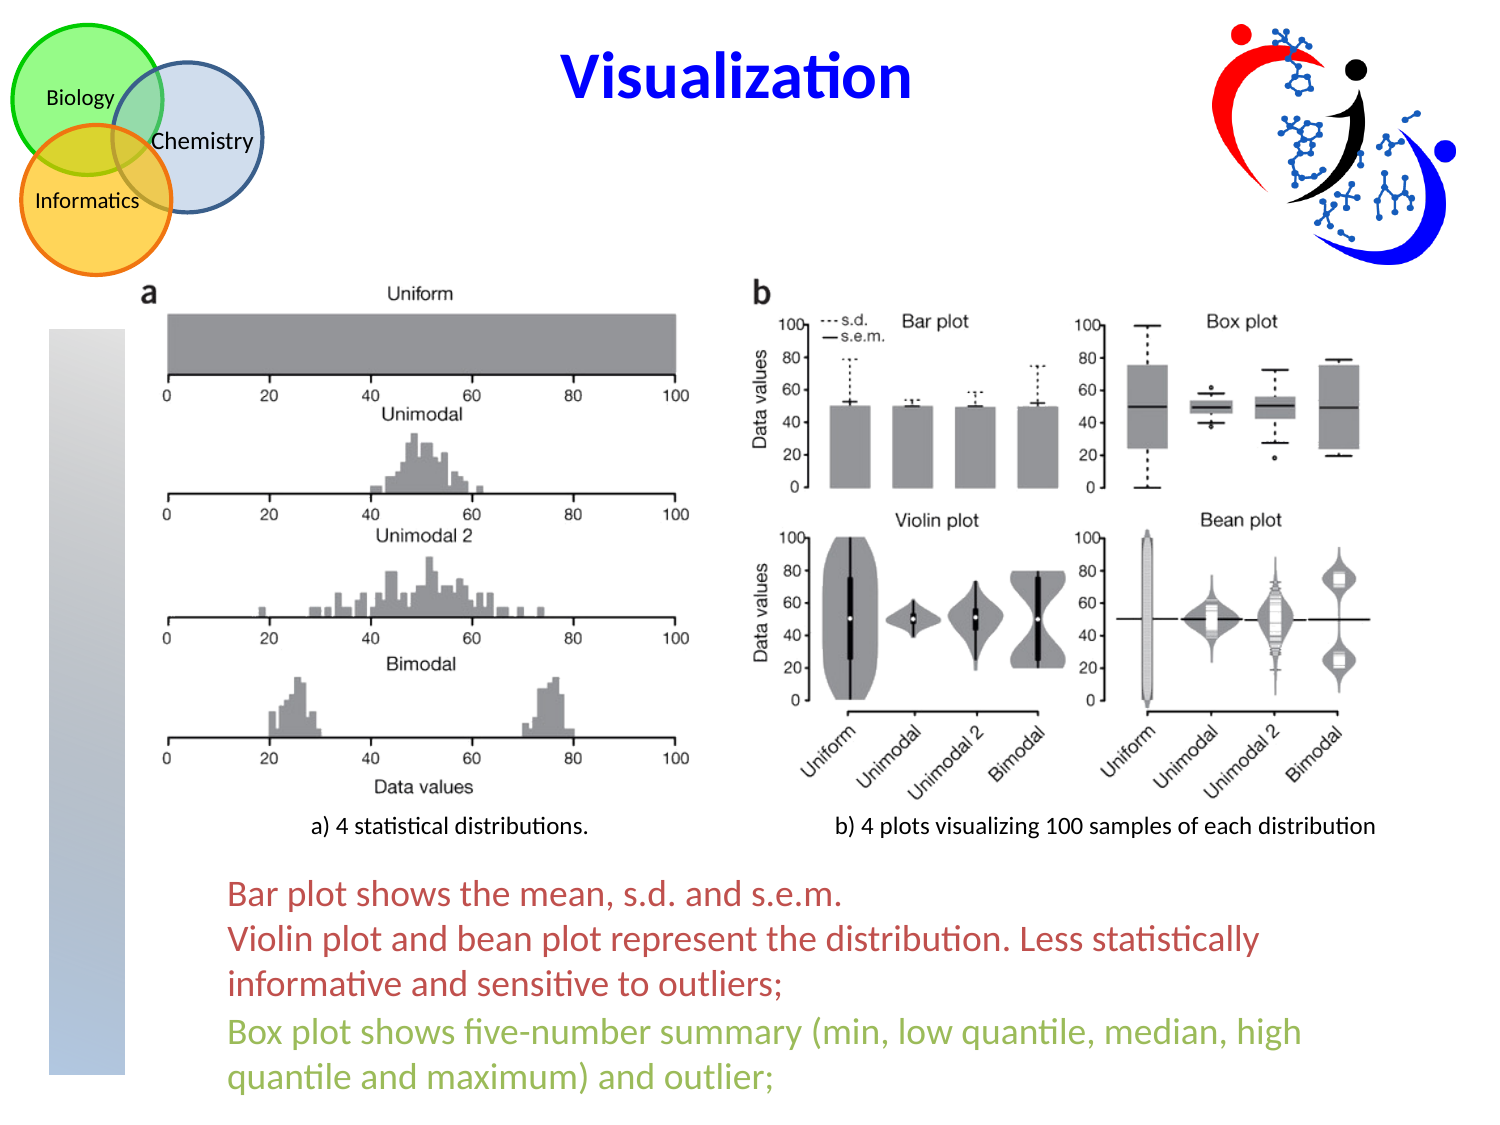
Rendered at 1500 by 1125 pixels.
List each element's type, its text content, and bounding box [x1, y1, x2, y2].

text_box b) 4 plots visualizing 100 samples of each distribution [724, 718, 1488, 932]
text_box Visualization [262, 24, 1213, 120]
picture [1212, 24, 1456, 265]
text_box Violin plot and bean plot represent the distribution. Less statistically informative and sensitive to outliers; [212, 906, 1423, 1012]
text_box a) 4 statistical distributions. [0, 774, 724, 875]
text_box Bar plot shows the mean, s.d. and s.e.m. [212, 841, 1413, 906]
text_box Box plot shows five-number summary (min, low quantile, median, high quantile and maximum) and outlier; [212, 1012, 1400, 1125]
picture [137, 274, 1376, 804]
